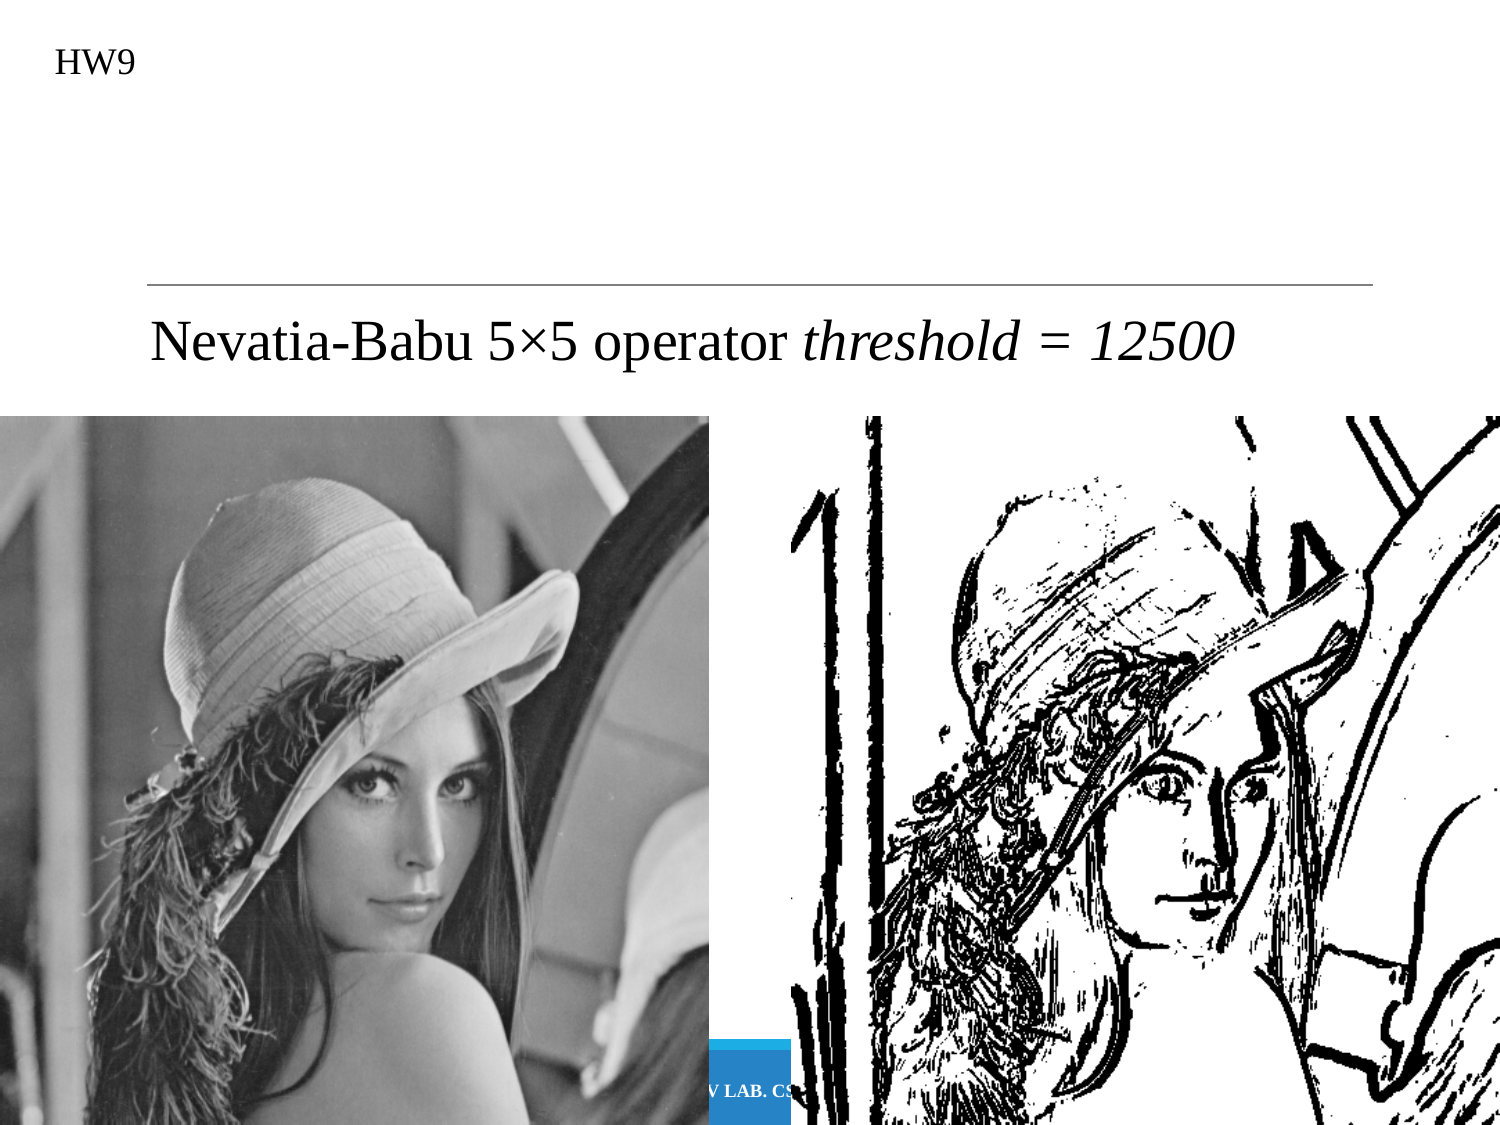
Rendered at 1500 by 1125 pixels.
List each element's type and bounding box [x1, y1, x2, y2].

text_box [39, 29, 267, 90]
footer [709, 1059, 791, 1120]
picture [791, 416, 1500, 1125]
picture [0, 416, 709, 1125]
list [135, 302, 1373, 963]
